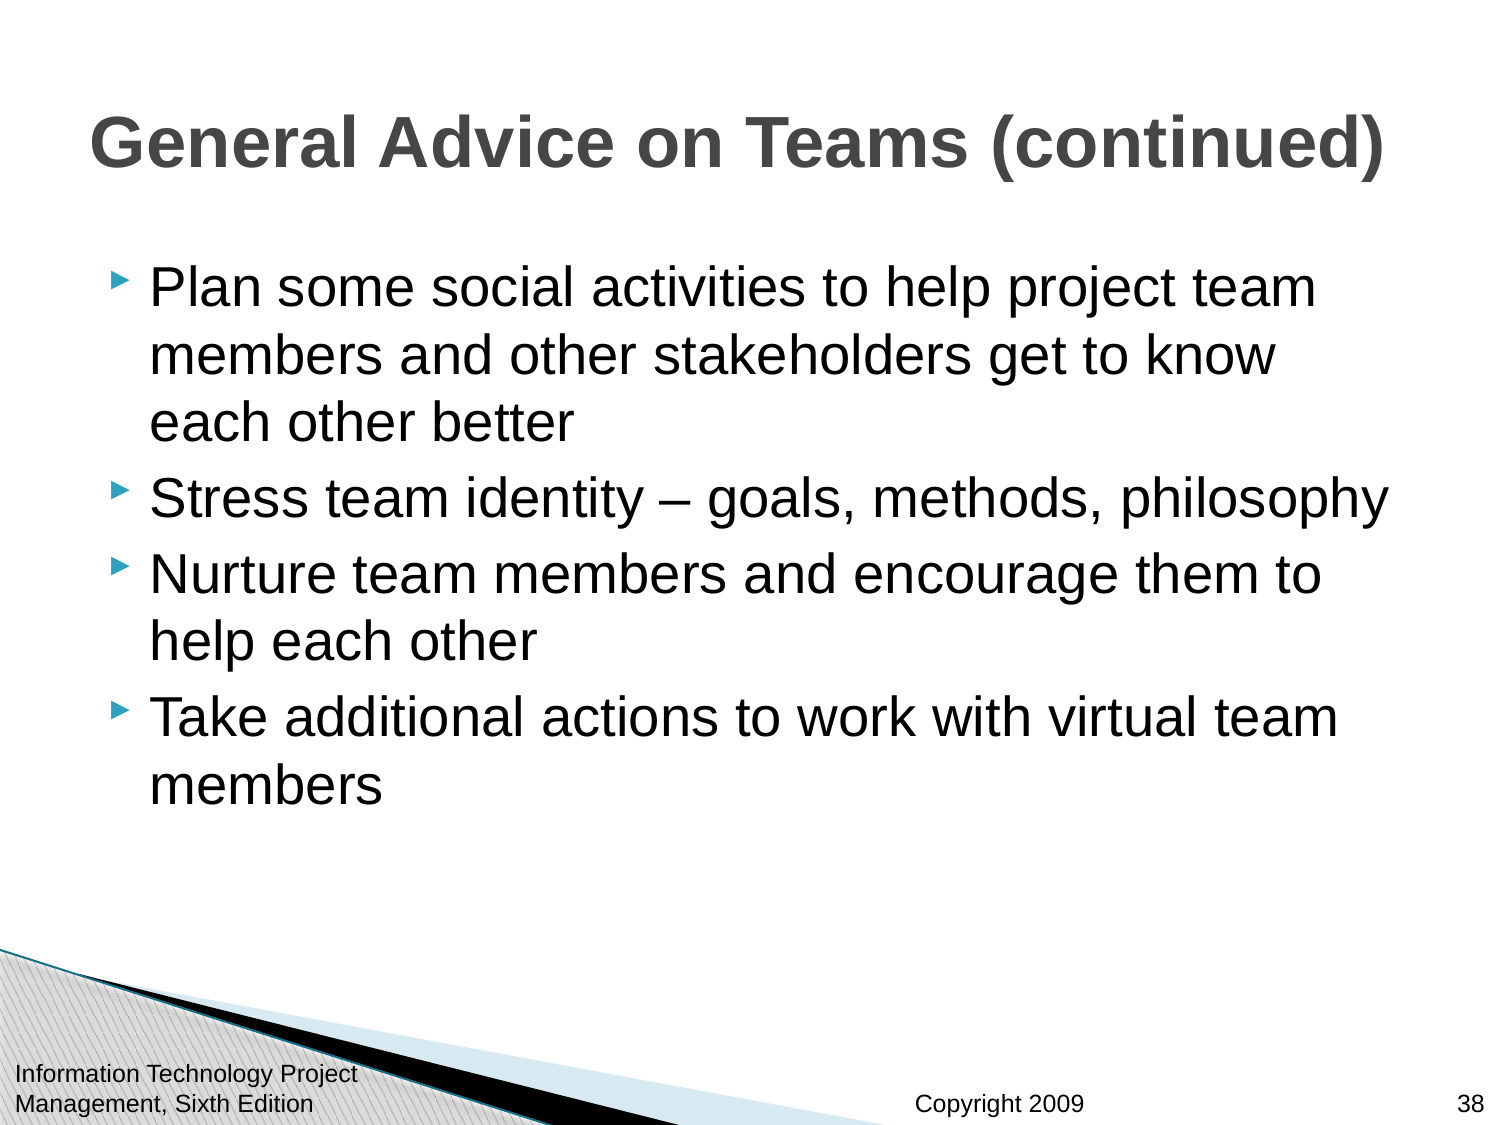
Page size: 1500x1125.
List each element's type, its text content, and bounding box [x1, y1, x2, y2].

title General Advice on Teams (continued) [75, 45, 1425, 233]
slide_number 38 [1408, 1065, 1500, 1125]
footer Information Technology Project Management, Sixth Edition [0, 1065, 425, 1125]
list Plan some social activities to help project team members and other stakeholders get to know each other better Stress team identity – goals, methods, philosophy Nurture team members and encourage them to help each other Take additional actions to work with virtual team members [75, 242, 1425, 986]
